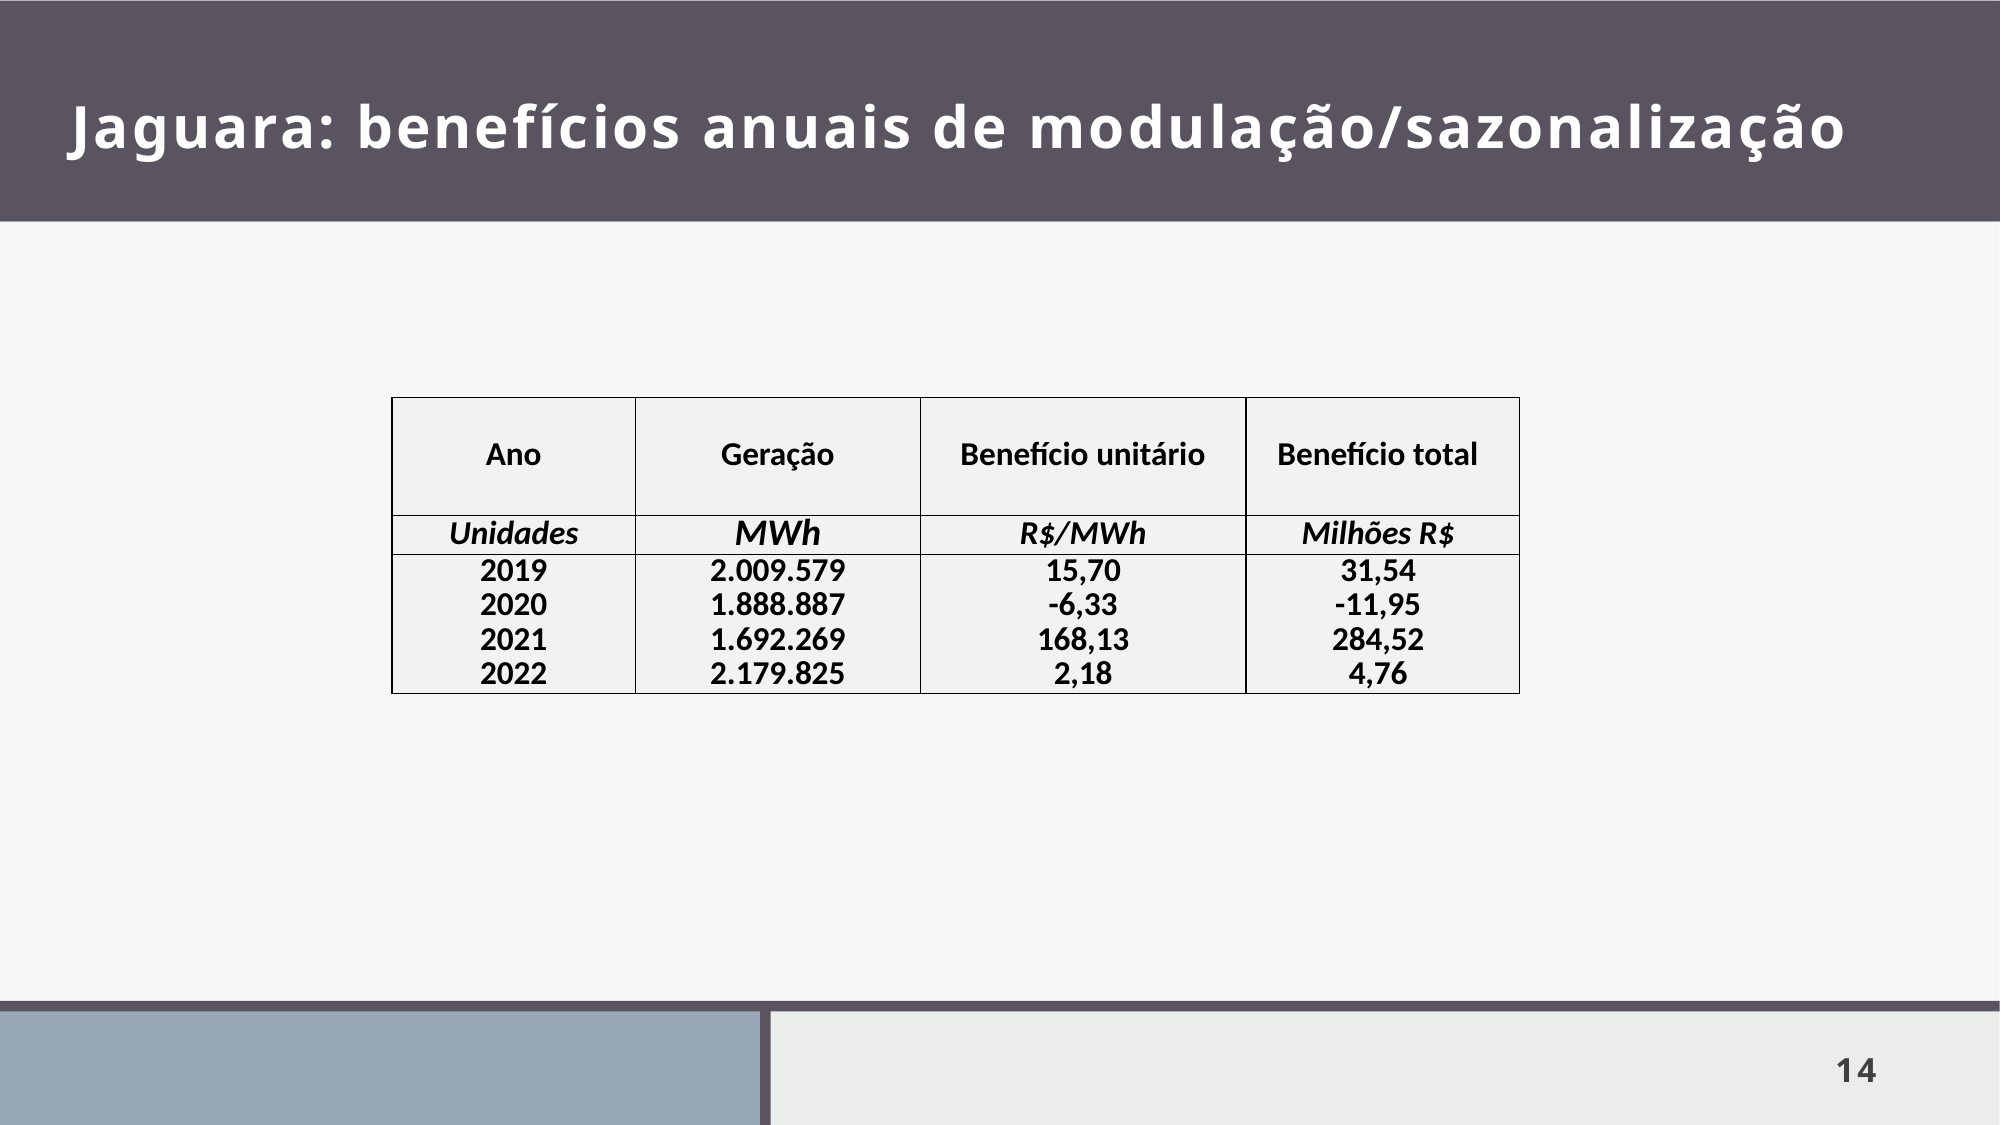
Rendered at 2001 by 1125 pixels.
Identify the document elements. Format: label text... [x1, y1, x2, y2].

table_cell [1510, 624, 1519, 659]
table_cell 1.888.887 [636, 589, 920, 624]
table_cell Unidades [393, 516, 635, 554]
table_cell -11,95 [1247, 589, 1510, 624]
table_cell R$/MWh [921, 516, 1245, 554]
table_cell MWh [636, 516, 920, 554]
table_header Geração [636, 398, 920, 515]
table_cell 168,13 [921, 624, 1245, 659]
table_cell 2020 [393, 589, 635, 624]
table_cell 2019 [393, 555, 635, 589]
slide_number 14 [1733, 1035, 1895, 1110]
table_cell [1510, 516, 1519, 554]
title Jaguara: benefícios anuais de modulação/sazonalização [53, 29, 2000, 184]
table_cell -6,33 [921, 589, 1245, 624]
table_header Ano [393, 398, 635, 515]
table_cell 284,52 [1247, 624, 1510, 659]
table_cell 4,76 [1247, 659, 1510, 693]
table_cell [1510, 659, 1519, 693]
table_cell [1510, 589, 1519, 624]
table_header Benefício total [1247, 398, 1510, 515]
table_cell [1510, 555, 1519, 589]
table_cell 2022 [393, 659, 635, 693]
table_cell Milhões R$ [1247, 516, 1510, 554]
table_cell 1.692.269 [636, 624, 920, 659]
table_cell 2021 [393, 624, 635, 659]
table_cell 2.009.579 [636, 555, 920, 589]
table_cell 2,18 [921, 659, 1245, 693]
table_header [1510, 398, 1519, 515]
table_header Benefício unitário [921, 398, 1245, 515]
table_cell 31,54 [1247, 555, 1510, 589]
table_cell 2.179.825 [636, 659, 920, 693]
table_cell 15,70 [921, 555, 1245, 589]
